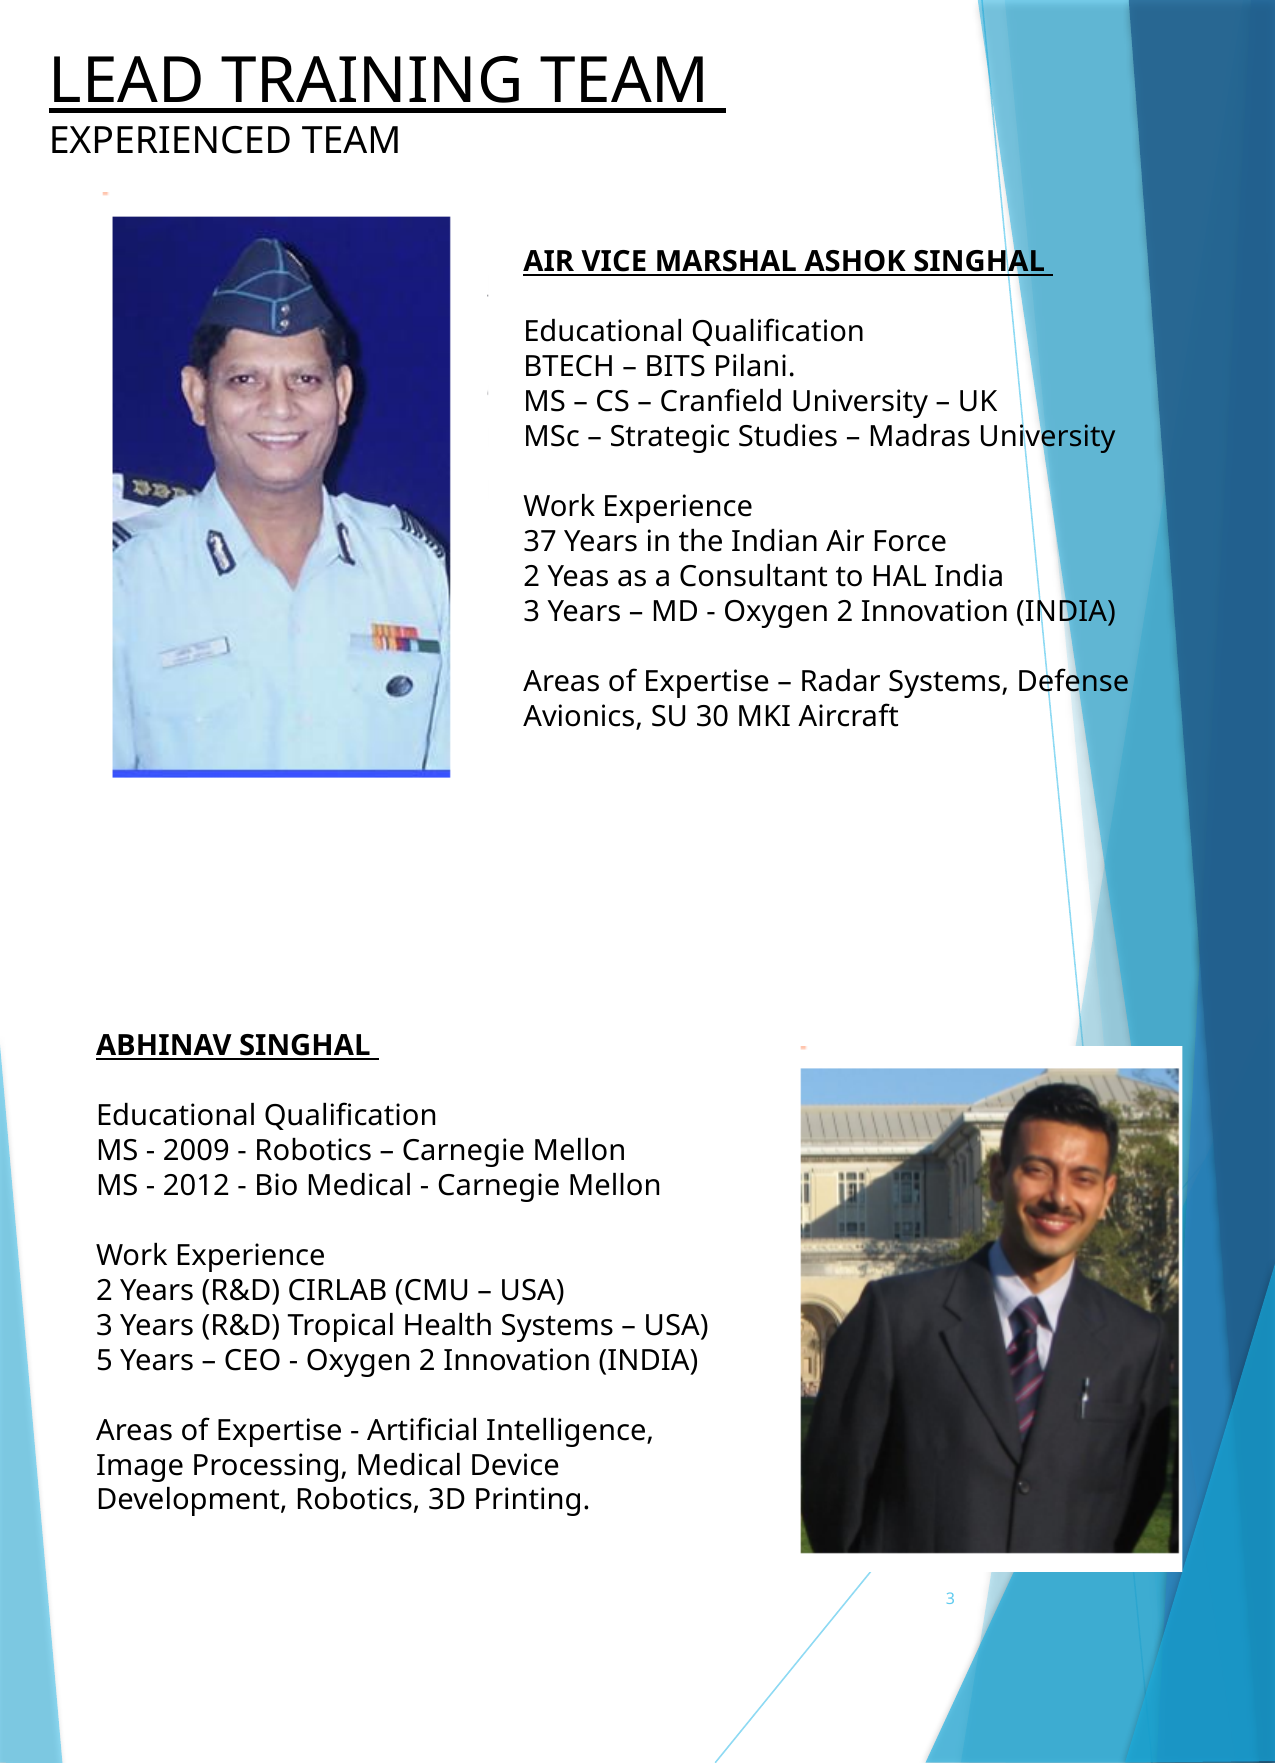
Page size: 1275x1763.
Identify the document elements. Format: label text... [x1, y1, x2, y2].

title LEAD TRAINING TEAM EXPERIENCED TEAM [33, 31, 919, 372]
text_box AIR VICE MARSHAL ASHOK SINGHAL Educational Qualification BTECH – BITS Pilani. MS – CS – Cranfield University – UK MSc – Strategic Studies – Madras University Work Experience 37 Years in the Indian Air Force 2 Yeas as a Consultant to HAL India 3 Years – MD - Oxygen 2 Innovation (INDIA) Areas of Expertise – Radar Systems, Defense Avionics, SU 30 MKI Aircraft [508, 235, 1183, 810]
picture [80, 191, 489, 788]
text_box ABHINAV SINGHAL Educational Qualification MS - 2009 - Robotics – Carnegie Mellon MS - 2012 - Bio Medical - Carnegie Mellon Work Experience 2 Years (R&D) CIRLAB (CMU – USA) 3 Years (R&D) Tropical Health Systems – USA) 5 Years – CEO - Oxygen 2 Innovation (INDIA) Areas of Expertise - Artificial Intelligence, Image Processing, Medical Device Development, Robotics, 3D Printing. [81, 1018, 756, 1558]
slide_number 3 [898, 1582, 971, 1647]
picture [778, 1046, 1183, 1573]
